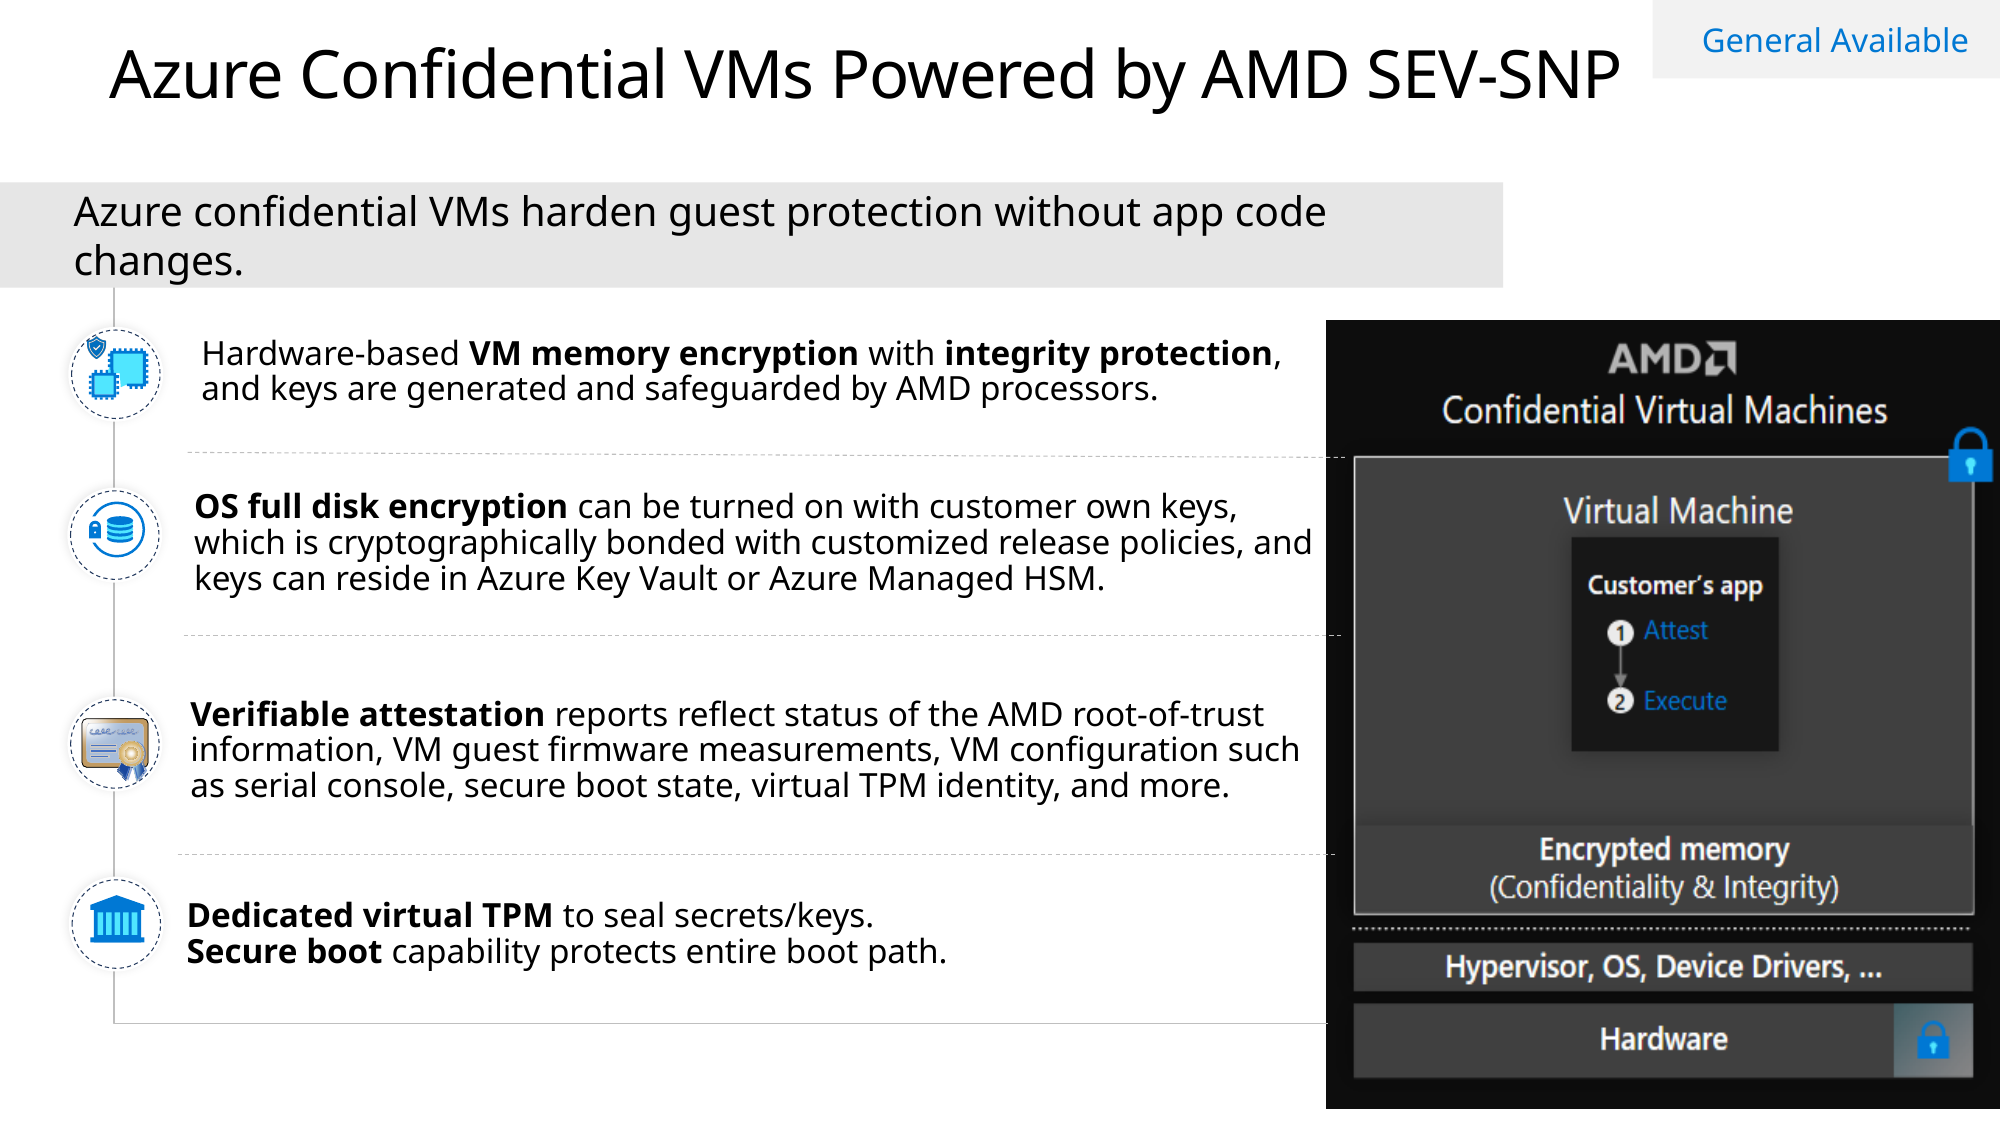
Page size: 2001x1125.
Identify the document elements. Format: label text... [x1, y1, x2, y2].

text_box Azure confidential VMs harden guest protection without app code changes. [0, 182, 1504, 288]
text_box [67, 696, 163, 792]
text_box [68, 876, 164, 972]
picture [1325, 320, 2000, 1109]
text_box General Available [1652, 0, 2000, 79]
text_box Verifiable attestation reports reflect status of the AMD root-of-trust information, VM guest firmware measurements, VM configuration such as serial console, secure boot state, virtual TPM identity, and more. [190, 697, 1325, 805]
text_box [88, 348, 149, 401]
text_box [187, 452, 1346, 458]
text_box OS full disk encryption can be turned on with customer own keys, which is cryptographically bonded with customized release policies, and keys can reside in Azure Key Vault or Azure Managed HSM. [194, 489, 1325, 598]
text_box Hardware-based VM memory encryption with integrity protection, and keys are generated and safeguarded by AMD processors. [201, 336, 1320, 409]
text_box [67, 487, 163, 583]
text_box Azure Confidential VMs Powered by AMD SEV-SNP [94, 24, 1693, 120]
picture [82, 334, 110, 361]
text_box Dedicated virtual TPM to seal secrets/keys. Secure boot capability protects entire boot path. [186, 898, 1325, 971]
text_box [113, 288, 1325, 1024]
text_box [68, 326, 164, 422]
